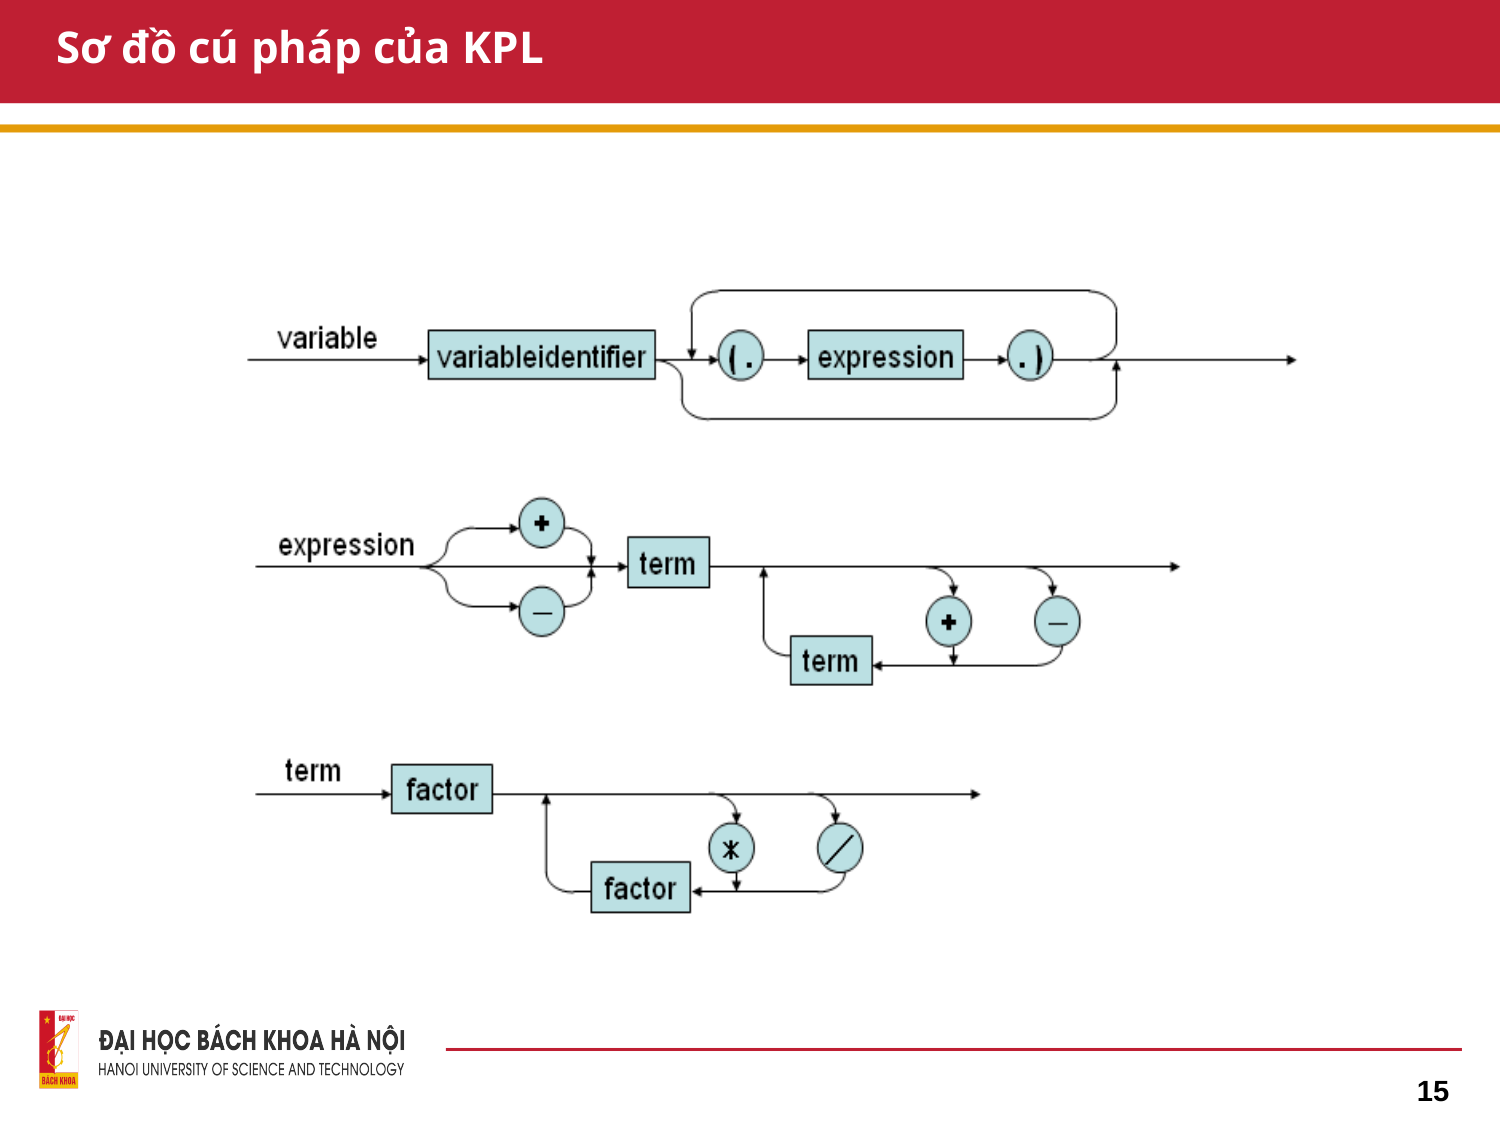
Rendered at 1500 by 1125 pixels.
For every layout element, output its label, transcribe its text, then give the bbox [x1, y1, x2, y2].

picture [0, 0, 1500, 1125]
slide_number 15 [1126, 1065, 1464, 1125]
title Sơ đồ cú pháp của KPL [41, 18, 1459, 90]
